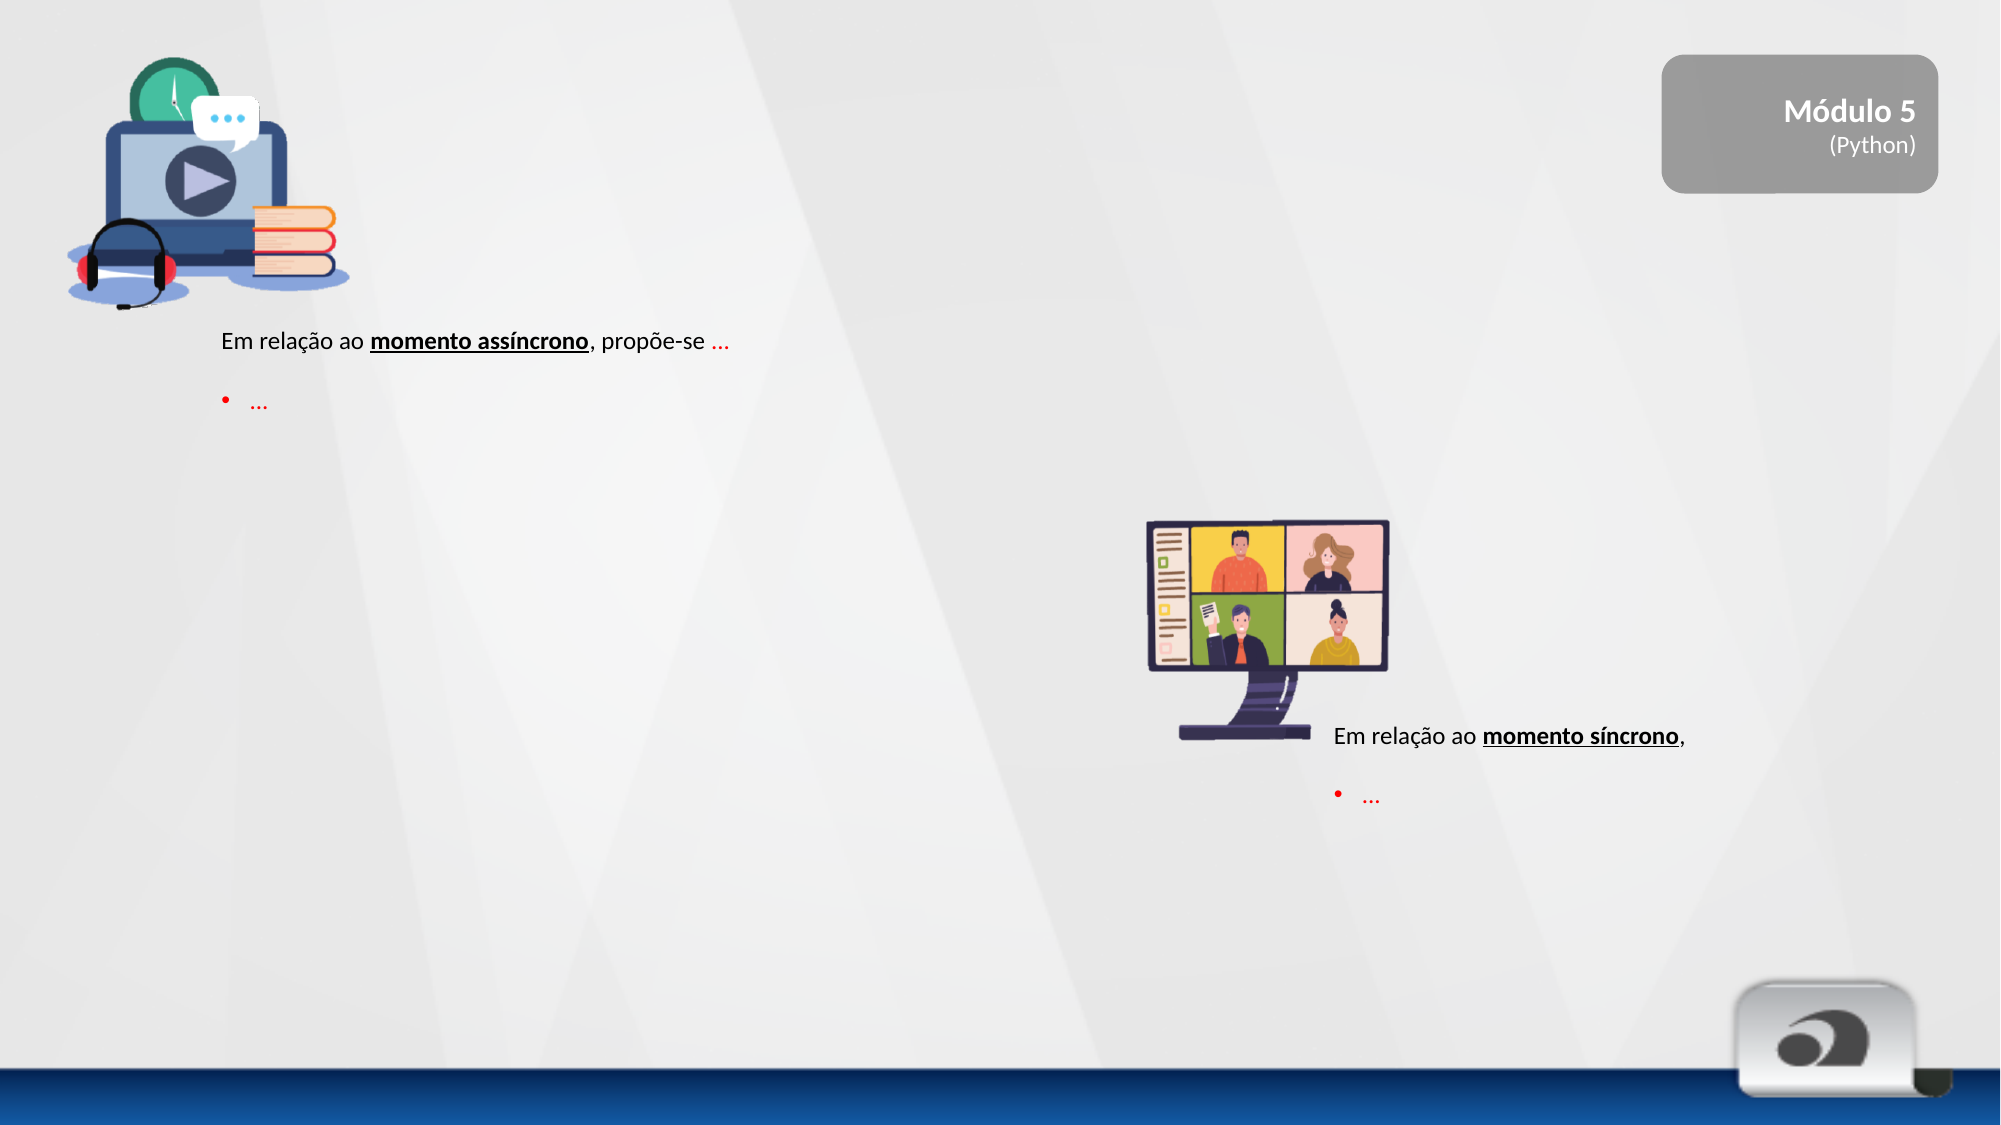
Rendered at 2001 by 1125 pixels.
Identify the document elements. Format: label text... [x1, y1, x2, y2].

picture [0, 0, 2001, 1125]
text_box Em relação ao momento síncrono, ... [1318, 711, 1922, 817]
text_box Em relação ao momento assíncrono, propõe-se ... ... [206, 317, 982, 423]
text_box Módulo 5 (Python) [1659, 52, 1941, 196]
